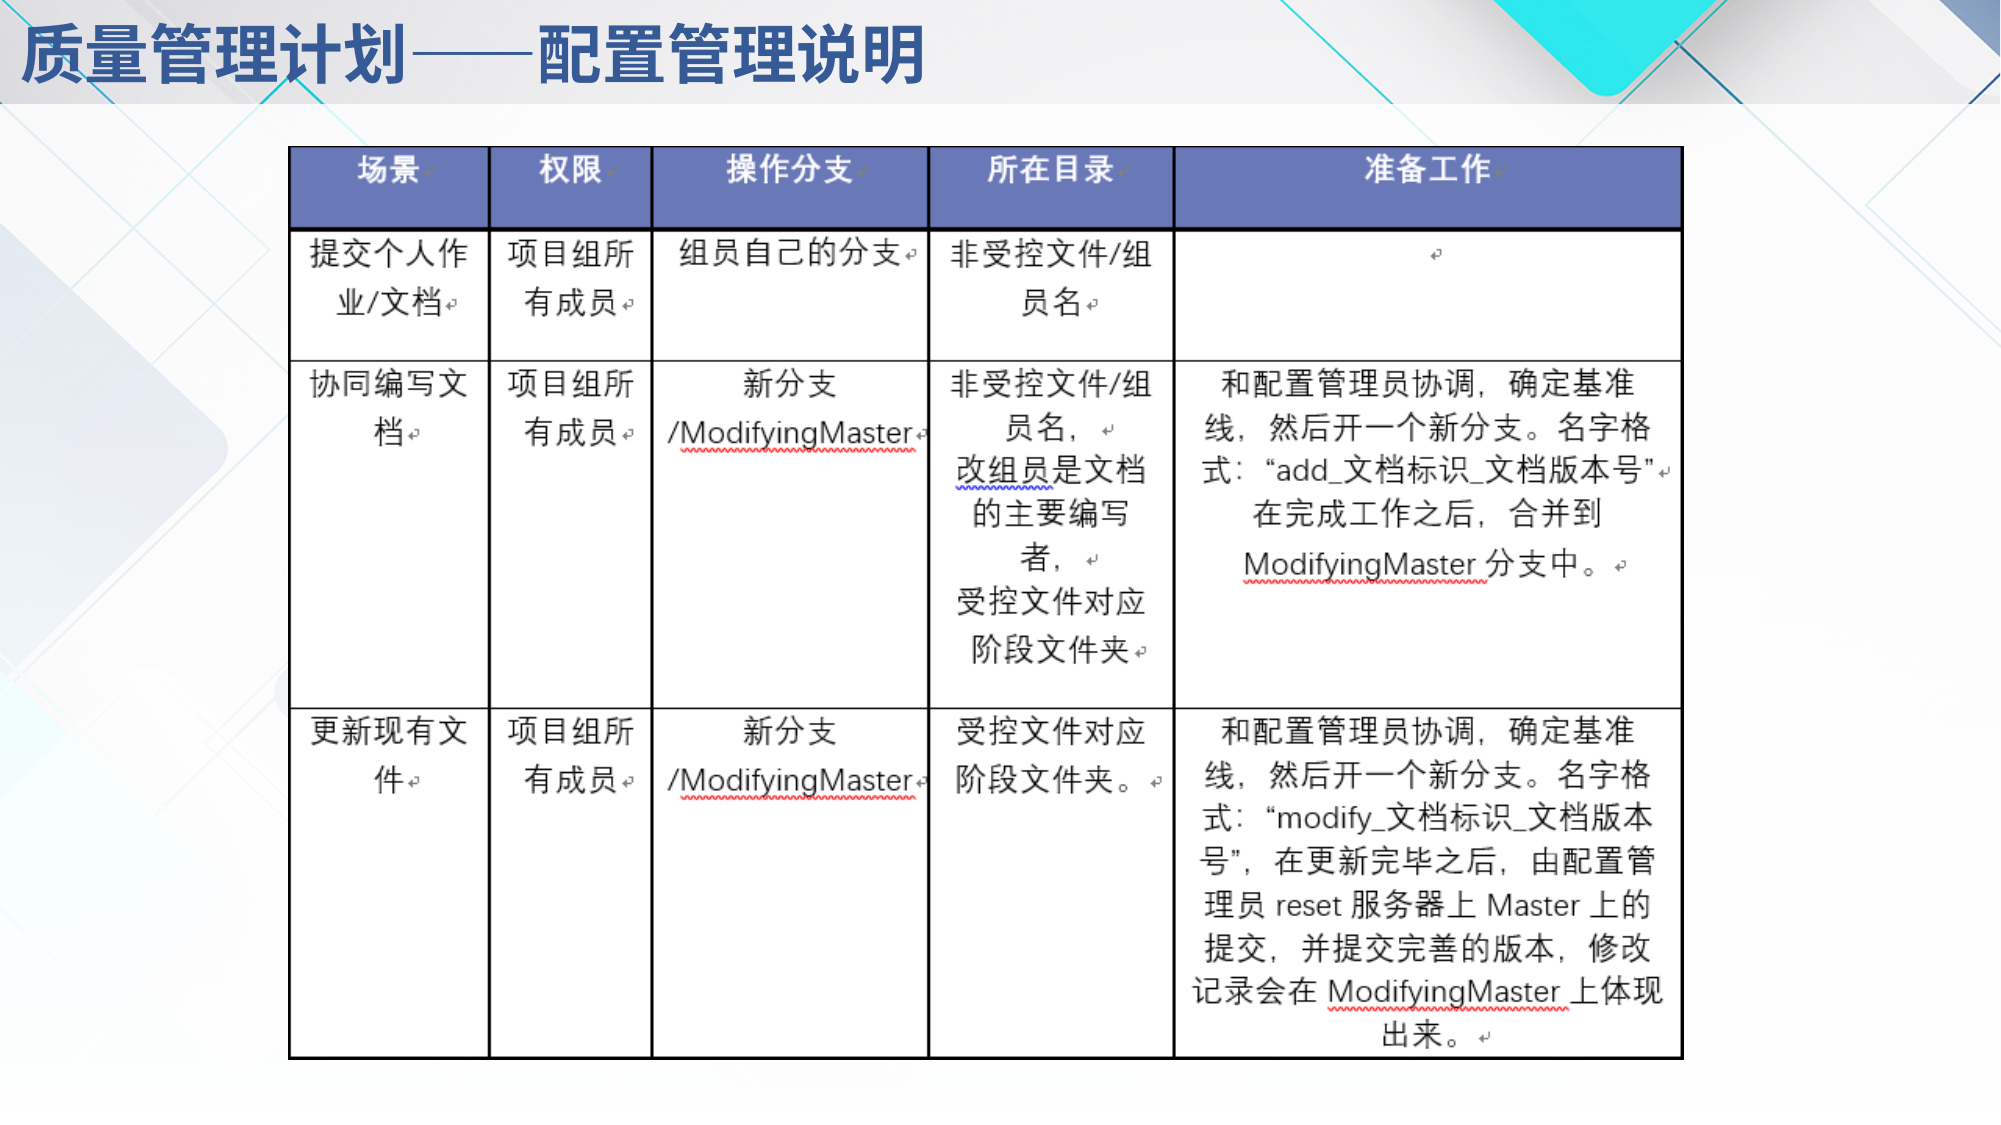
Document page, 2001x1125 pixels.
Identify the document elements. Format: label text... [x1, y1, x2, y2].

picture [0, 0, 2001, 1125]
picture [288, 146, 1684, 1060]
title 质量管理计划——配置管理说明 [5, 15, 1730, 101]
